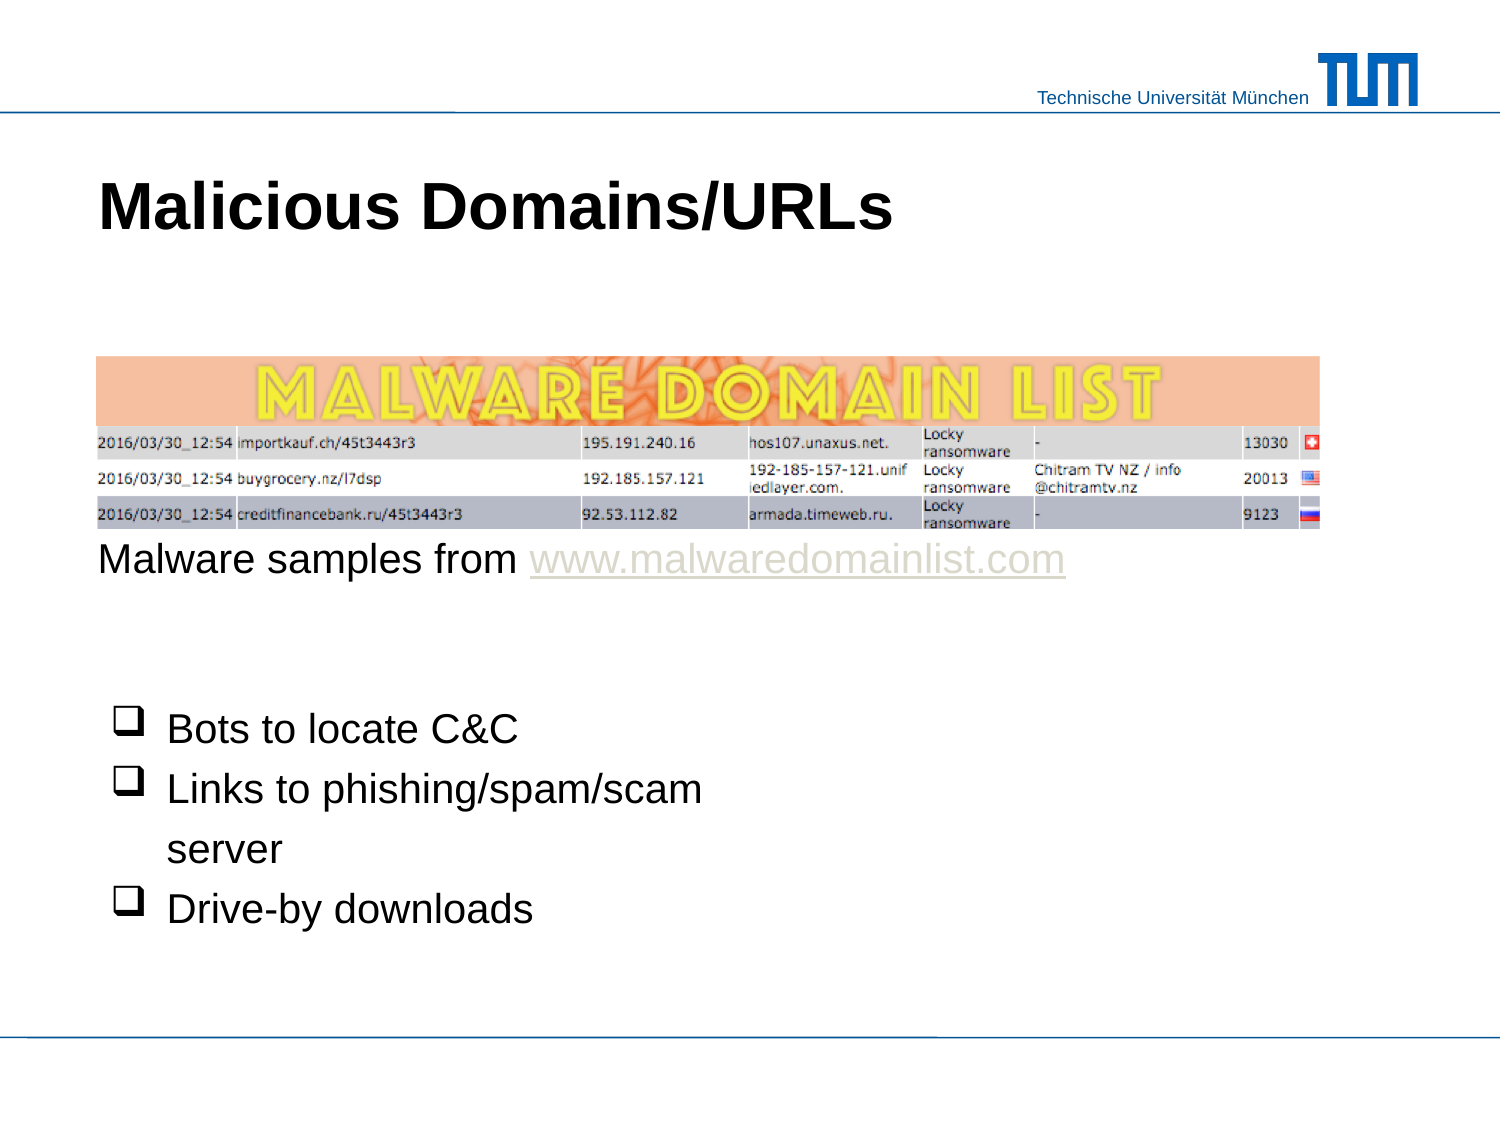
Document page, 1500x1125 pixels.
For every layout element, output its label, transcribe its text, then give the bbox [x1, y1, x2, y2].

title Malicious Domains/URLs [83, 149, 1417, 250]
text_box Bots to locate C&C Links to phishing/spam/scam server Drive-by downloads [95, 684, 846, 940]
picture [95, 356, 1320, 529]
text_box Malware samples from www.malwaredomainlist.com [82, 524, 1208, 590]
